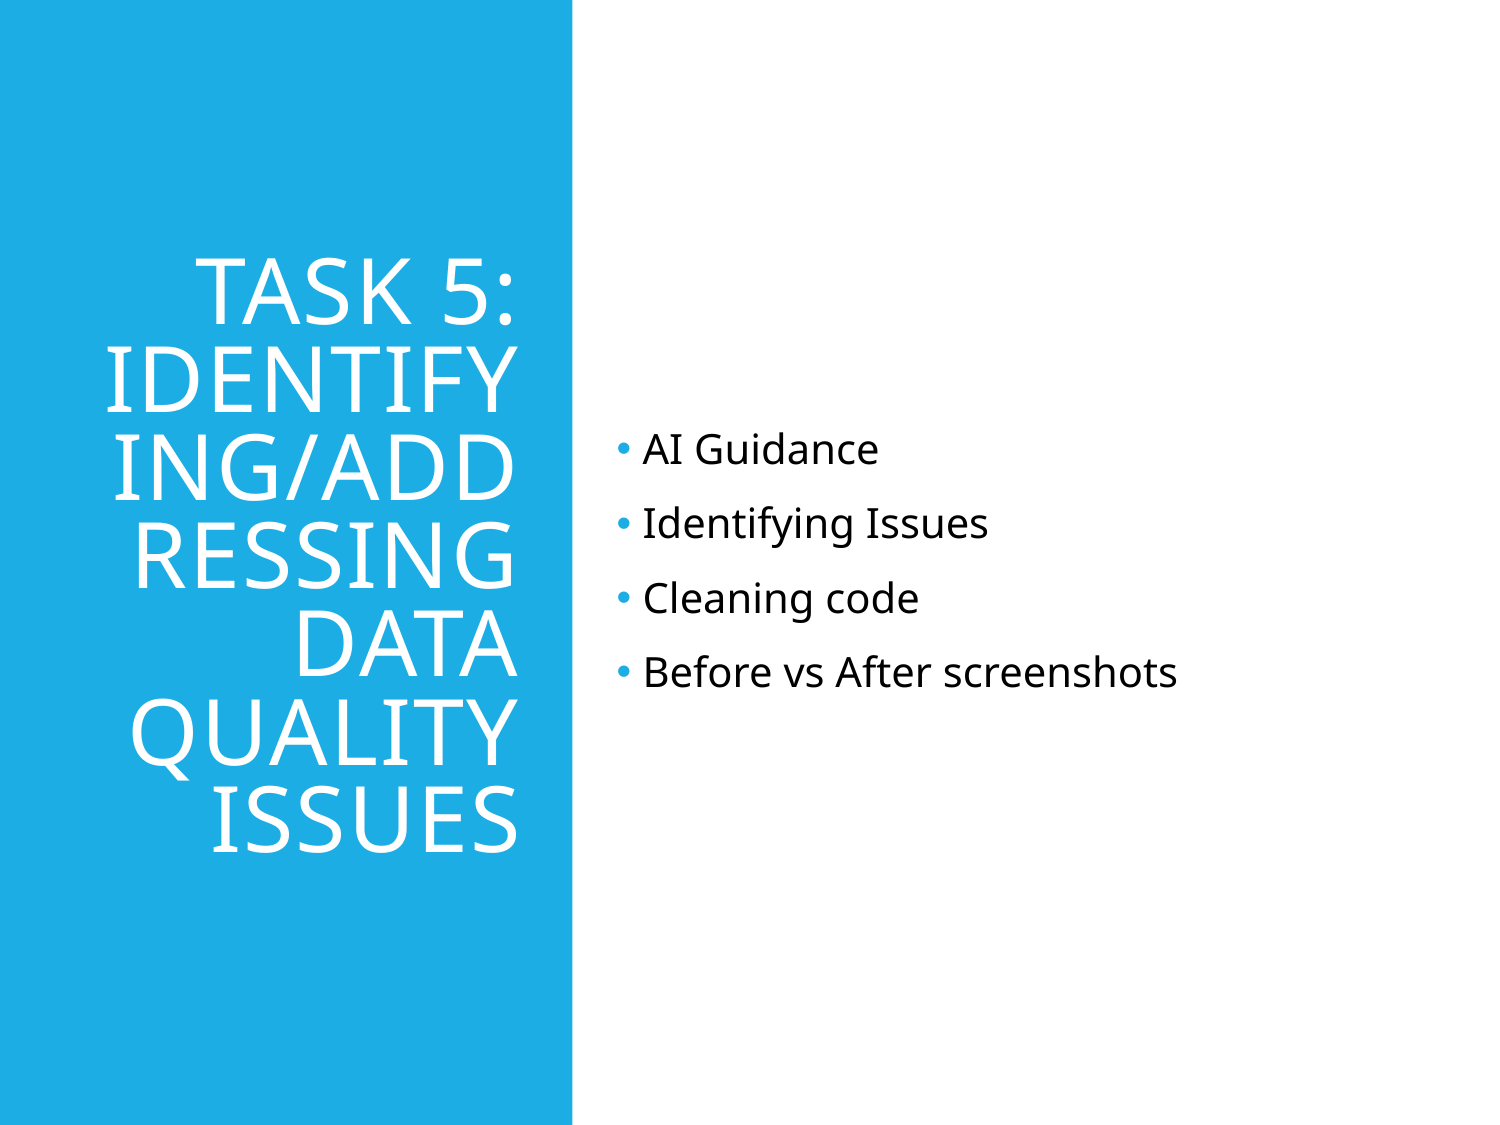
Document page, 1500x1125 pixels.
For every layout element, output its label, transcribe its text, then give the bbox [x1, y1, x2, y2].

title Task 5: Identifying/Addressing Data Quality Issues [77, 131, 536, 993]
text_box [0, 0, 574, 1125]
list AI Guidance Identifying Issues Cleaning code Before vs After screenshots [609, 131, 1385, 993]
text_box [574, 0, 1500, 1125]
